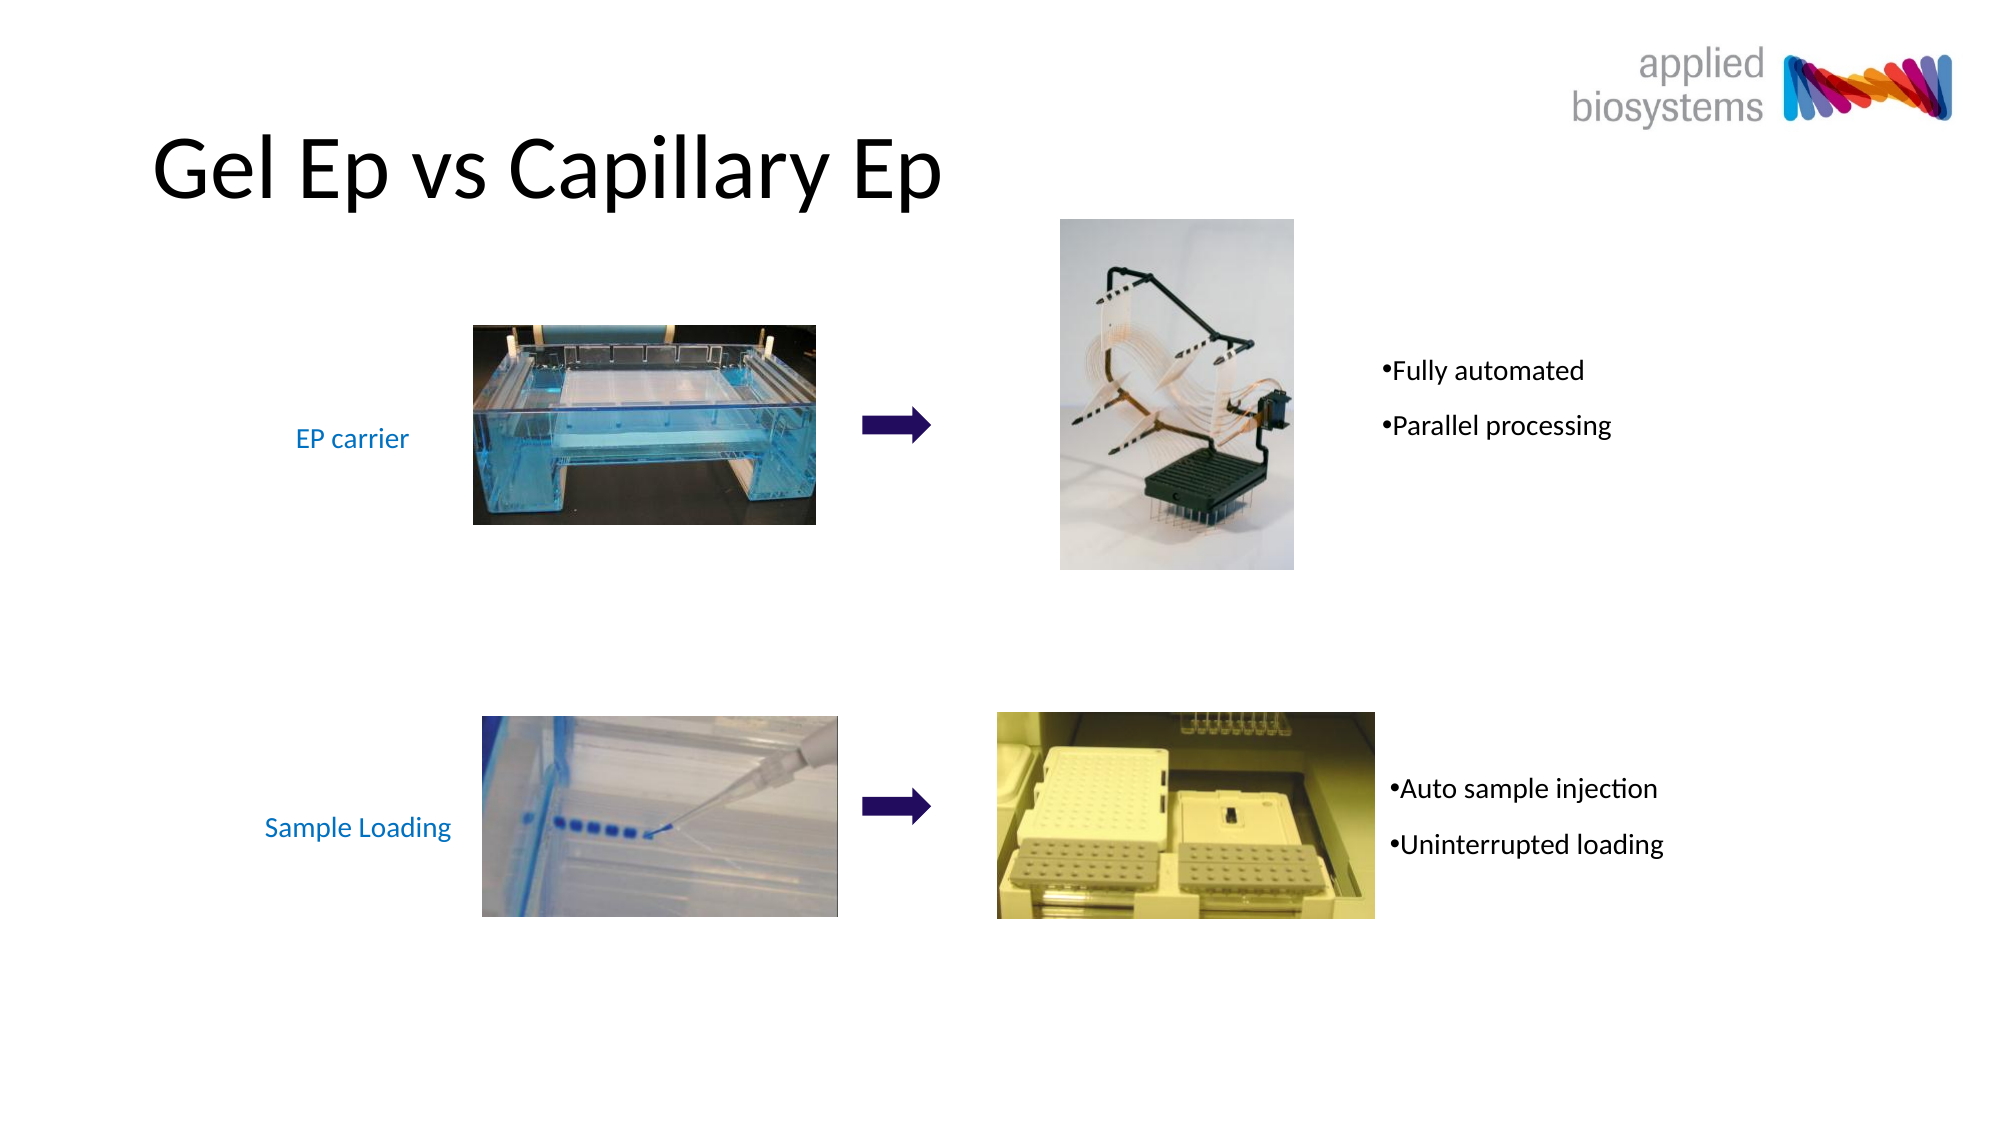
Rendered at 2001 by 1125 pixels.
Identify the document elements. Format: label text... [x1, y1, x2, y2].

text_box Sample Loading [249, 782, 476, 851]
text_box Auto sample injection Uninterrupted loading [1380, 762, 1713, 868]
picture [1060, 218, 1294, 570]
text_box Fully automated Parallel processing [1367, 343, 1705, 505]
picture [1525, 28, 2000, 148]
picture [481, 715, 838, 917]
picture [473, 324, 817, 526]
text_box EP carrier [280, 394, 468, 462]
text_box [862, 787, 932, 826]
picture [997, 712, 1376, 919]
title Gel Ep vs Capillary Ep [137, 59, 1863, 278]
text_box [862, 406, 932, 444]
